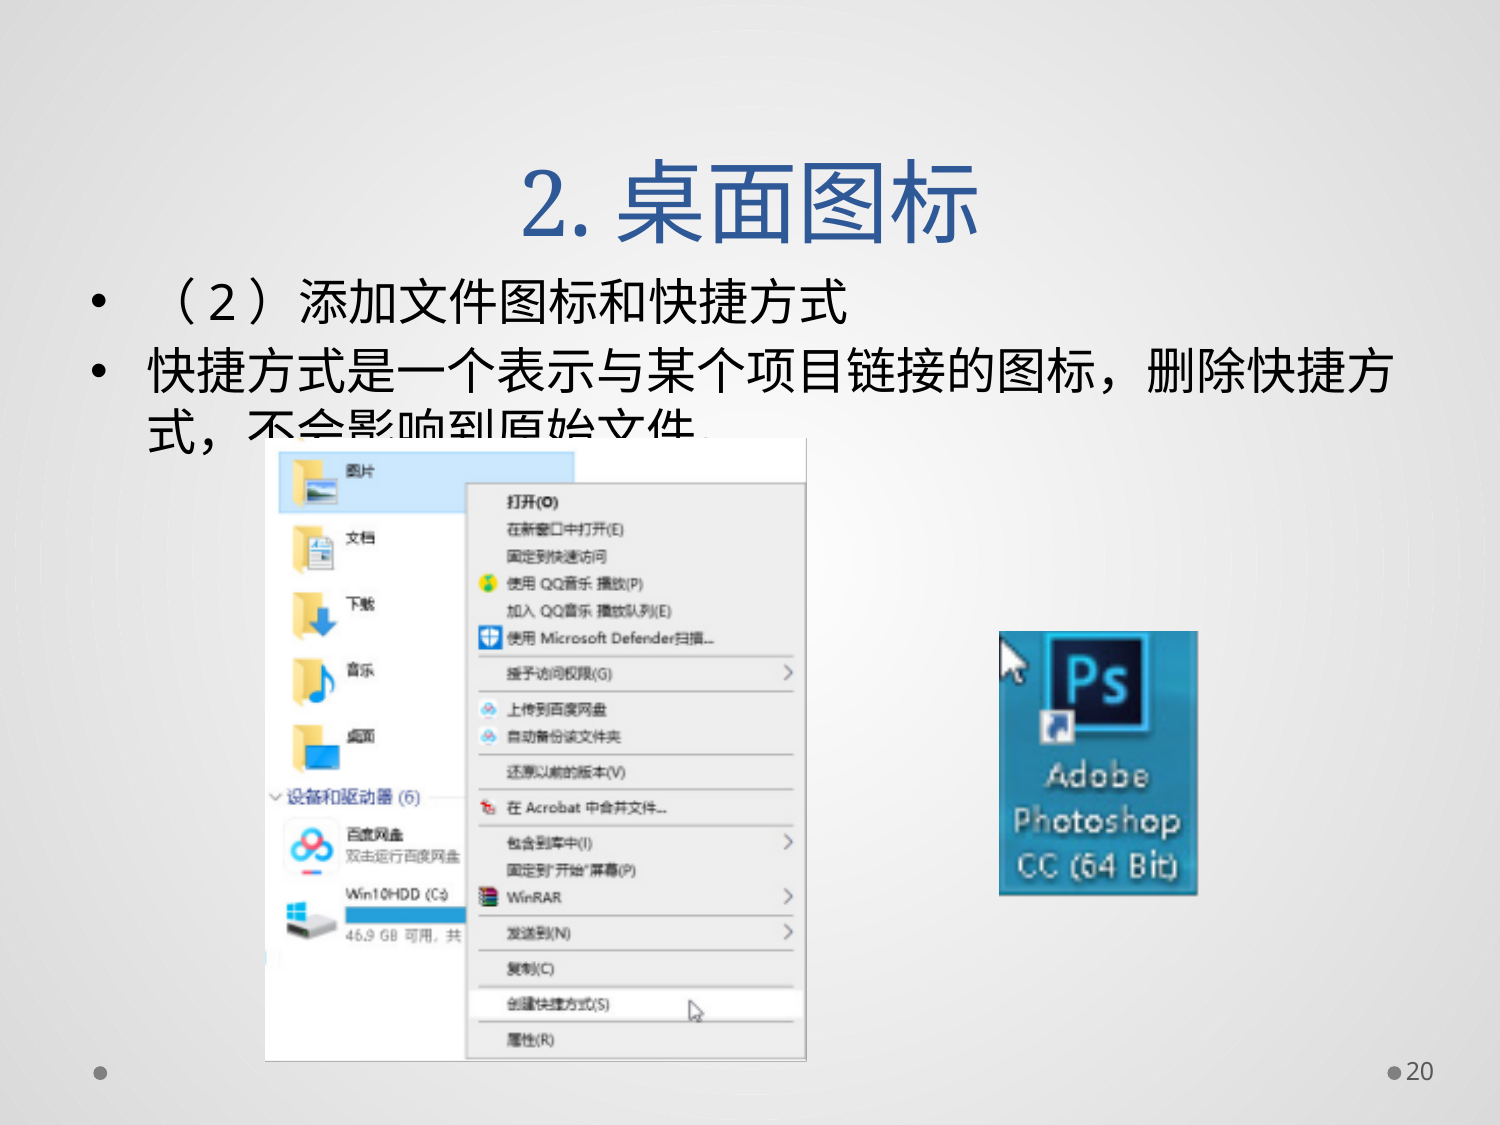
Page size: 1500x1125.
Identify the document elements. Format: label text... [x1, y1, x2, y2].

list （2）添加文件图标和快捷方式 快捷方式是一个表示与某个项目链接的图标，删除快捷方式，不会影响到原始文件。 [75, 262, 1425, 468]
title 2.桌面图标 [75, 0, 1425, 262]
slide_number 20 [1401, 1042, 1494, 1103]
picture [999, 631, 1202, 900]
picture [265, 438, 810, 1064]
